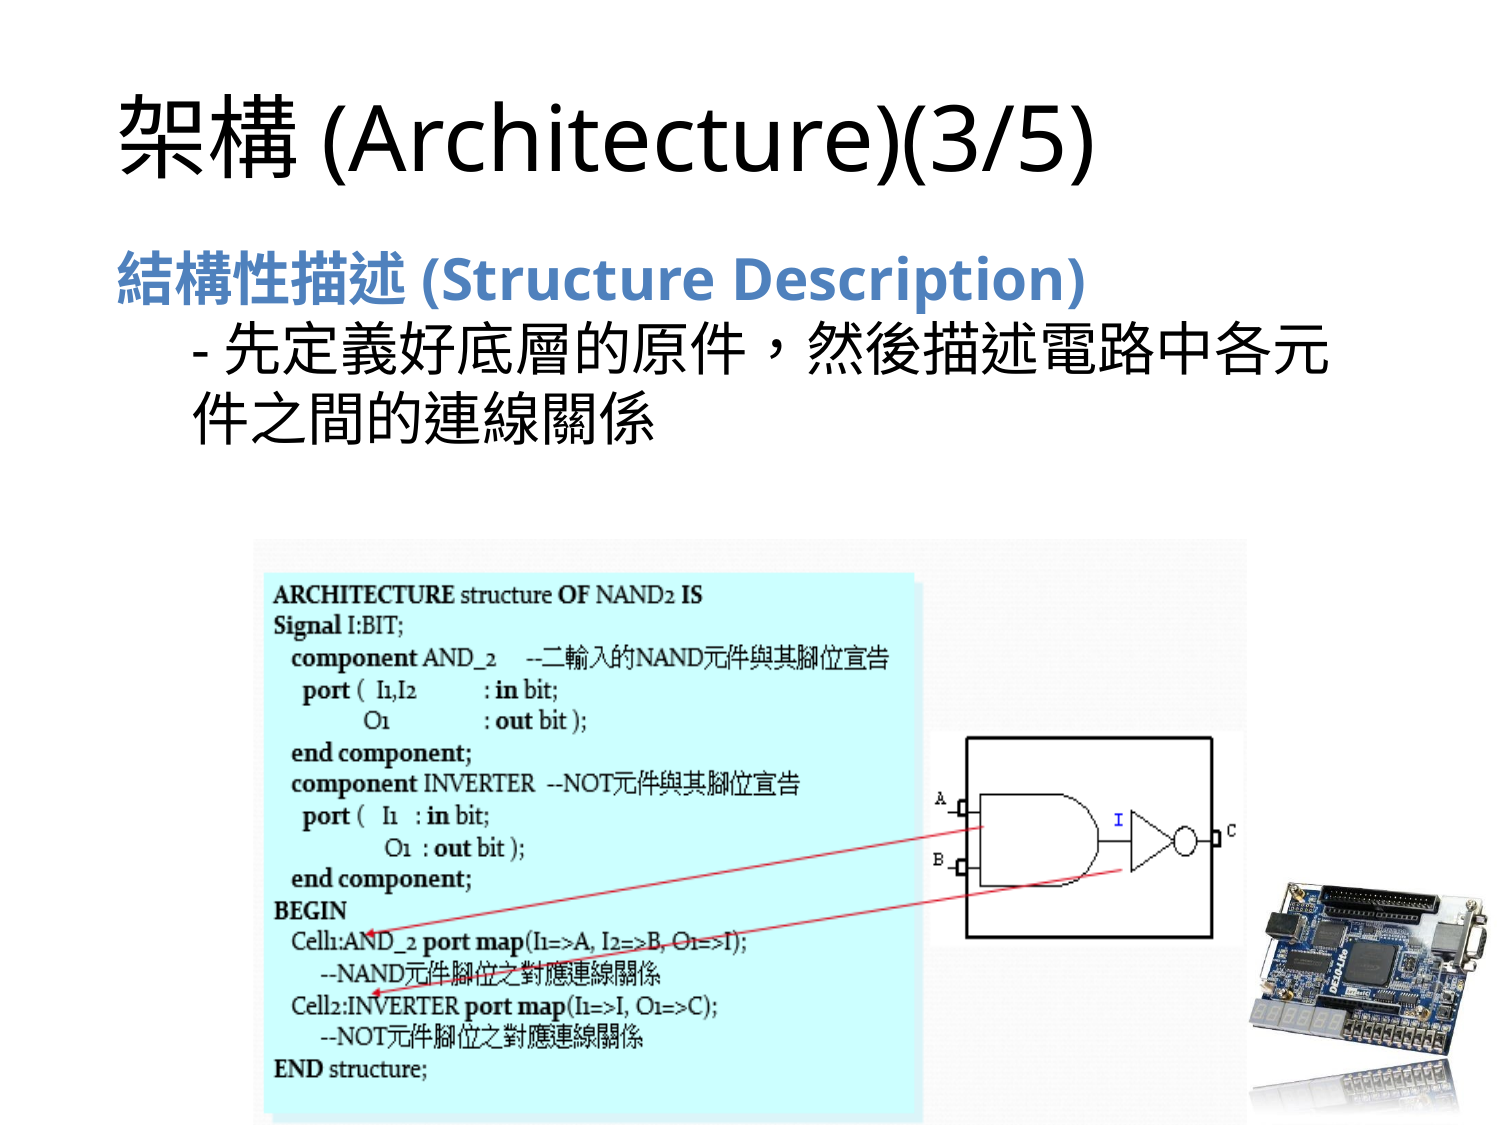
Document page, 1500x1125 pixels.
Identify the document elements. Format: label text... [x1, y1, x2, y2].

picture [252, 539, 1497, 1125]
list 結構性描述(Structure Description) -先定義好底層的原件，然後描述電路中各元件之間的連線關係 [116, 242, 1383, 455]
title 架構(Architecture)(3/5) [116, 79, 1384, 194]
